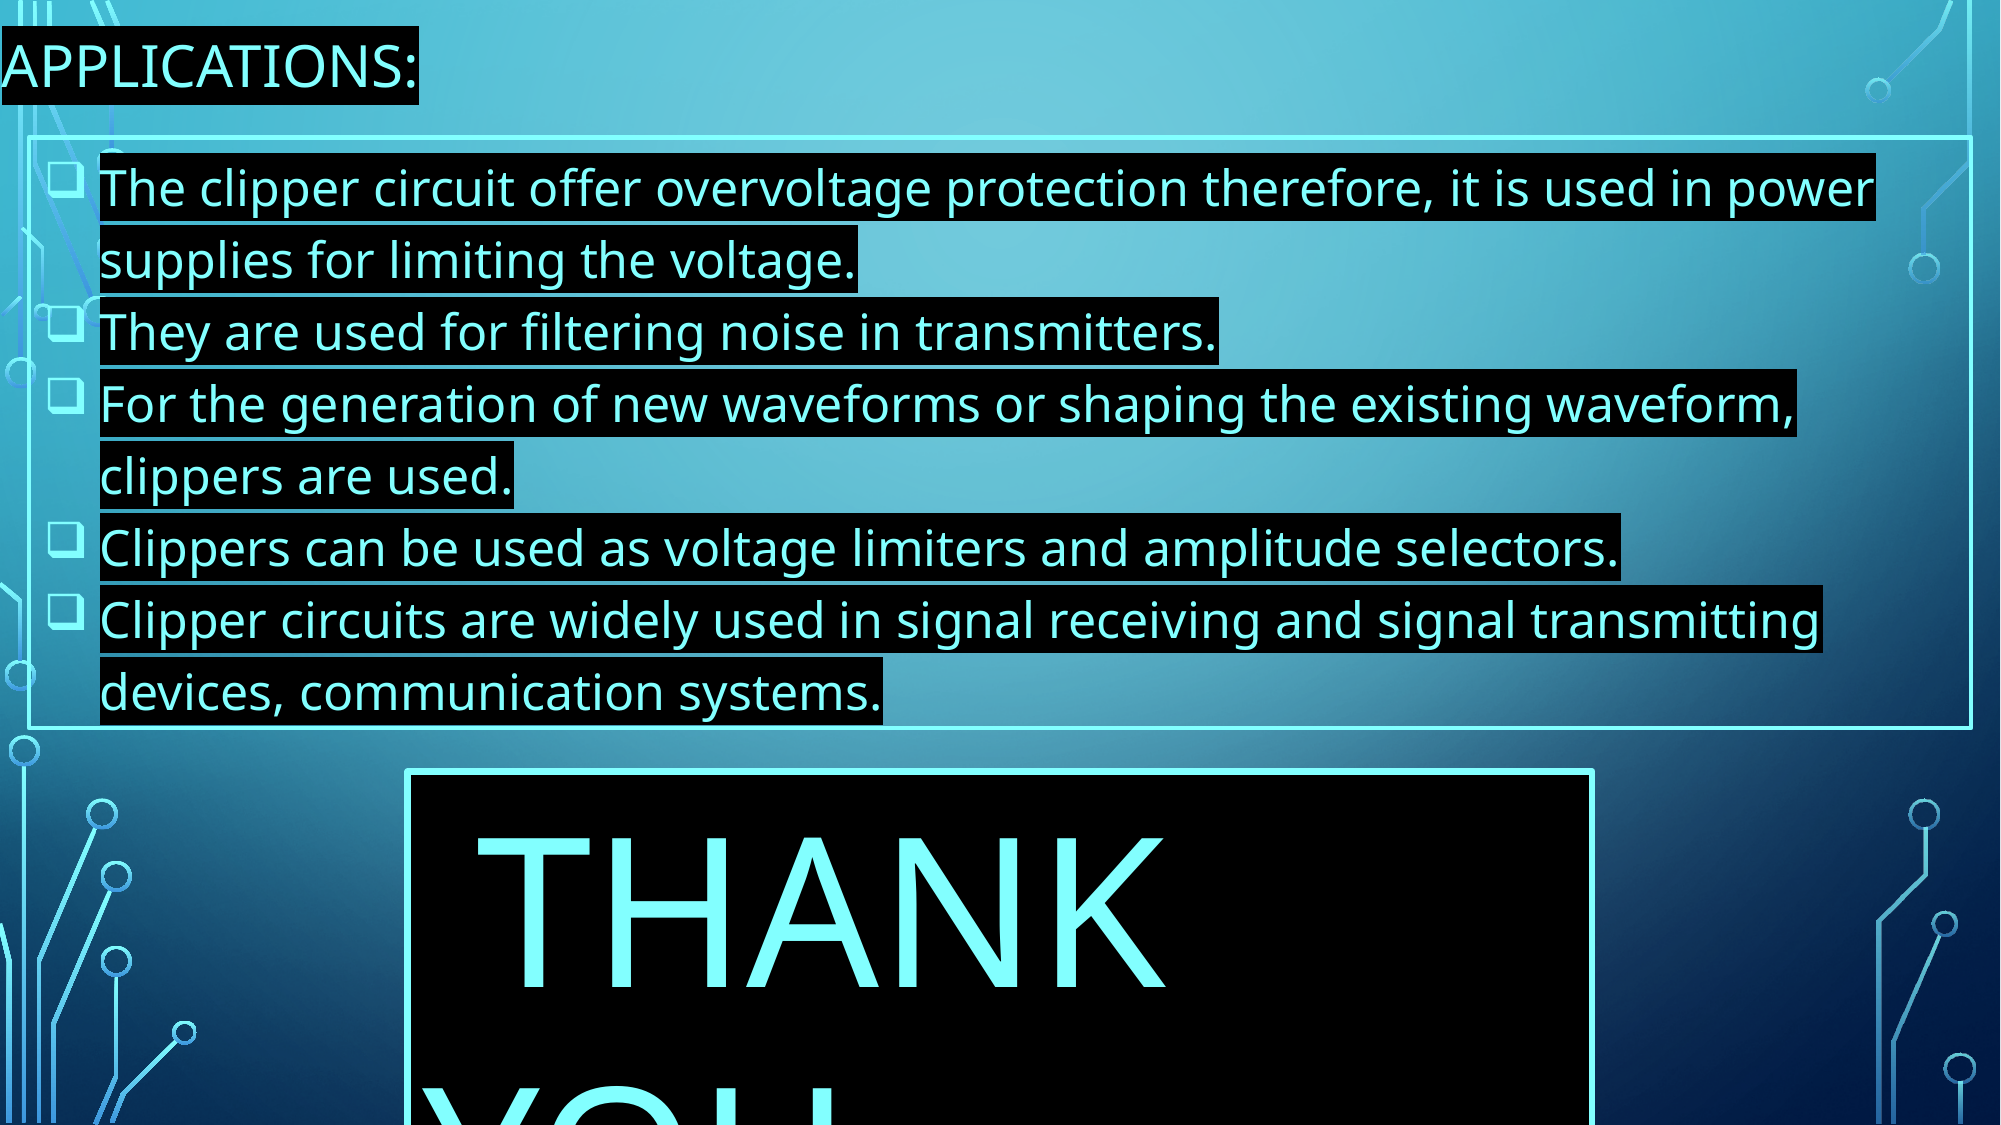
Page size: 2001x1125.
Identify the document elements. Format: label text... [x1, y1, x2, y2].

text_box THANK YOU [407, 771, 1593, 1125]
text_box APPLICATIONS: [0, 22, 434, 107]
text_box The clipper circuit offer overvoltage protection therefore, it is used in power supplies for limiting the voltage. They are used for filtering noise in transmitters. For the generation of new waveforms or shaping the existing waveform, clippers are used. Clippers can be used as voltage limiters and amplitude selectors. Clipper circuits are widely used in signal receiving and signal transmitting devices, communication systems. [29, 137, 1971, 728]
